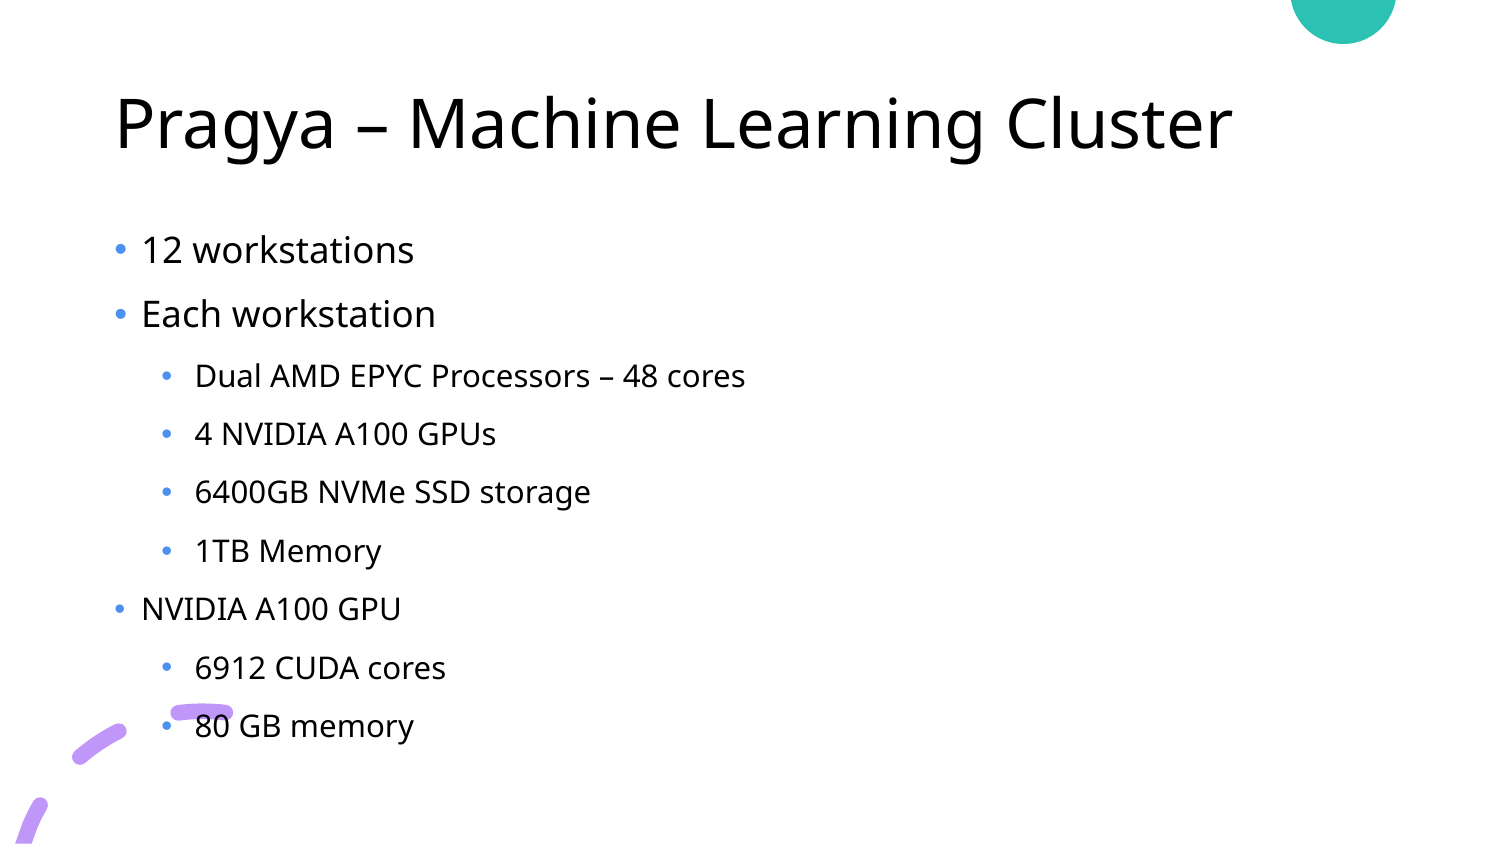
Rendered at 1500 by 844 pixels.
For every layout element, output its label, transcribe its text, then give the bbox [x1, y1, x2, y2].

list 12 workstations Each workstation Dual AMD EPYC Processors – 48 cores 4 NVIDIA A100 GPUs 6400GB NVMe SSD storage 1TB Memory NVIDIA A100 GPU 6912 CUDA cores 80 GB memory [103, 226, 1394, 754]
title Pragya – Machine Learning Cluster [103, 44, 1397, 208]
